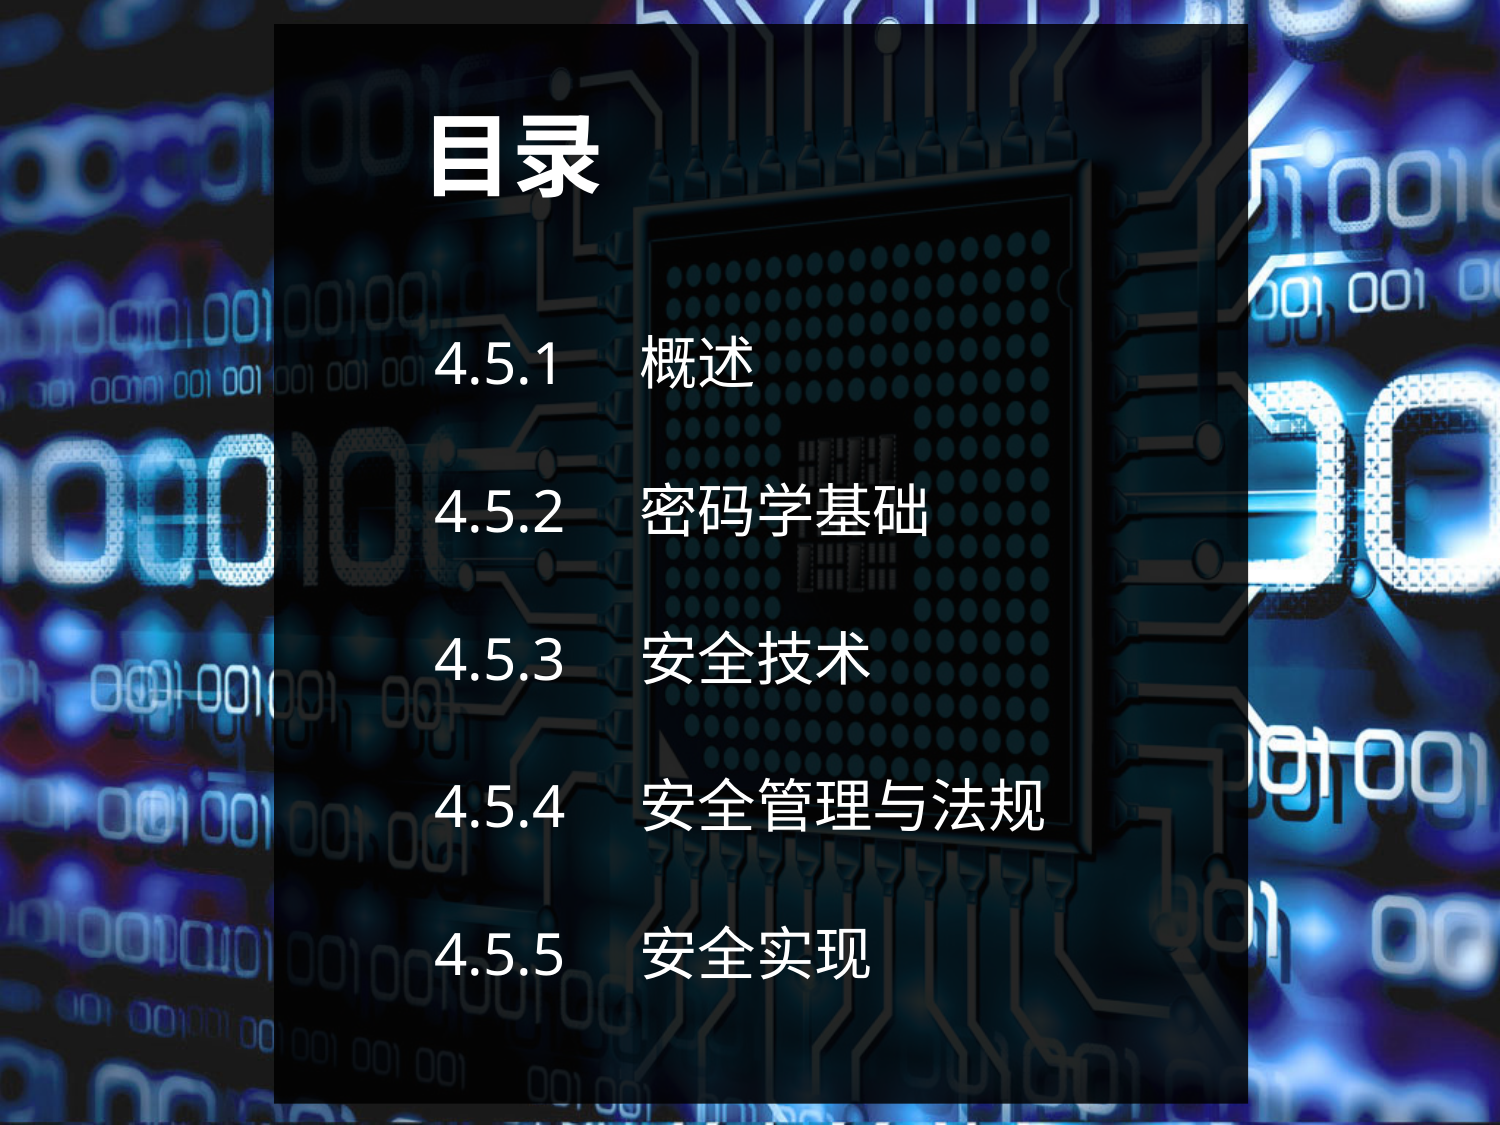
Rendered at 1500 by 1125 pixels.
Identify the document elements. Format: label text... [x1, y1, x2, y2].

text_box [274, 24, 1249, 1104]
picture [0, 0, 1500, 1125]
text_box 目录 [406, 77, 1235, 230]
text_box 4.5.1 概述 4.5.2 密码学基础 4.5.3 安全技术 4.5.4 安全管理与法规 4.5.5 安全实现 [419, 267, 1247, 1052]
